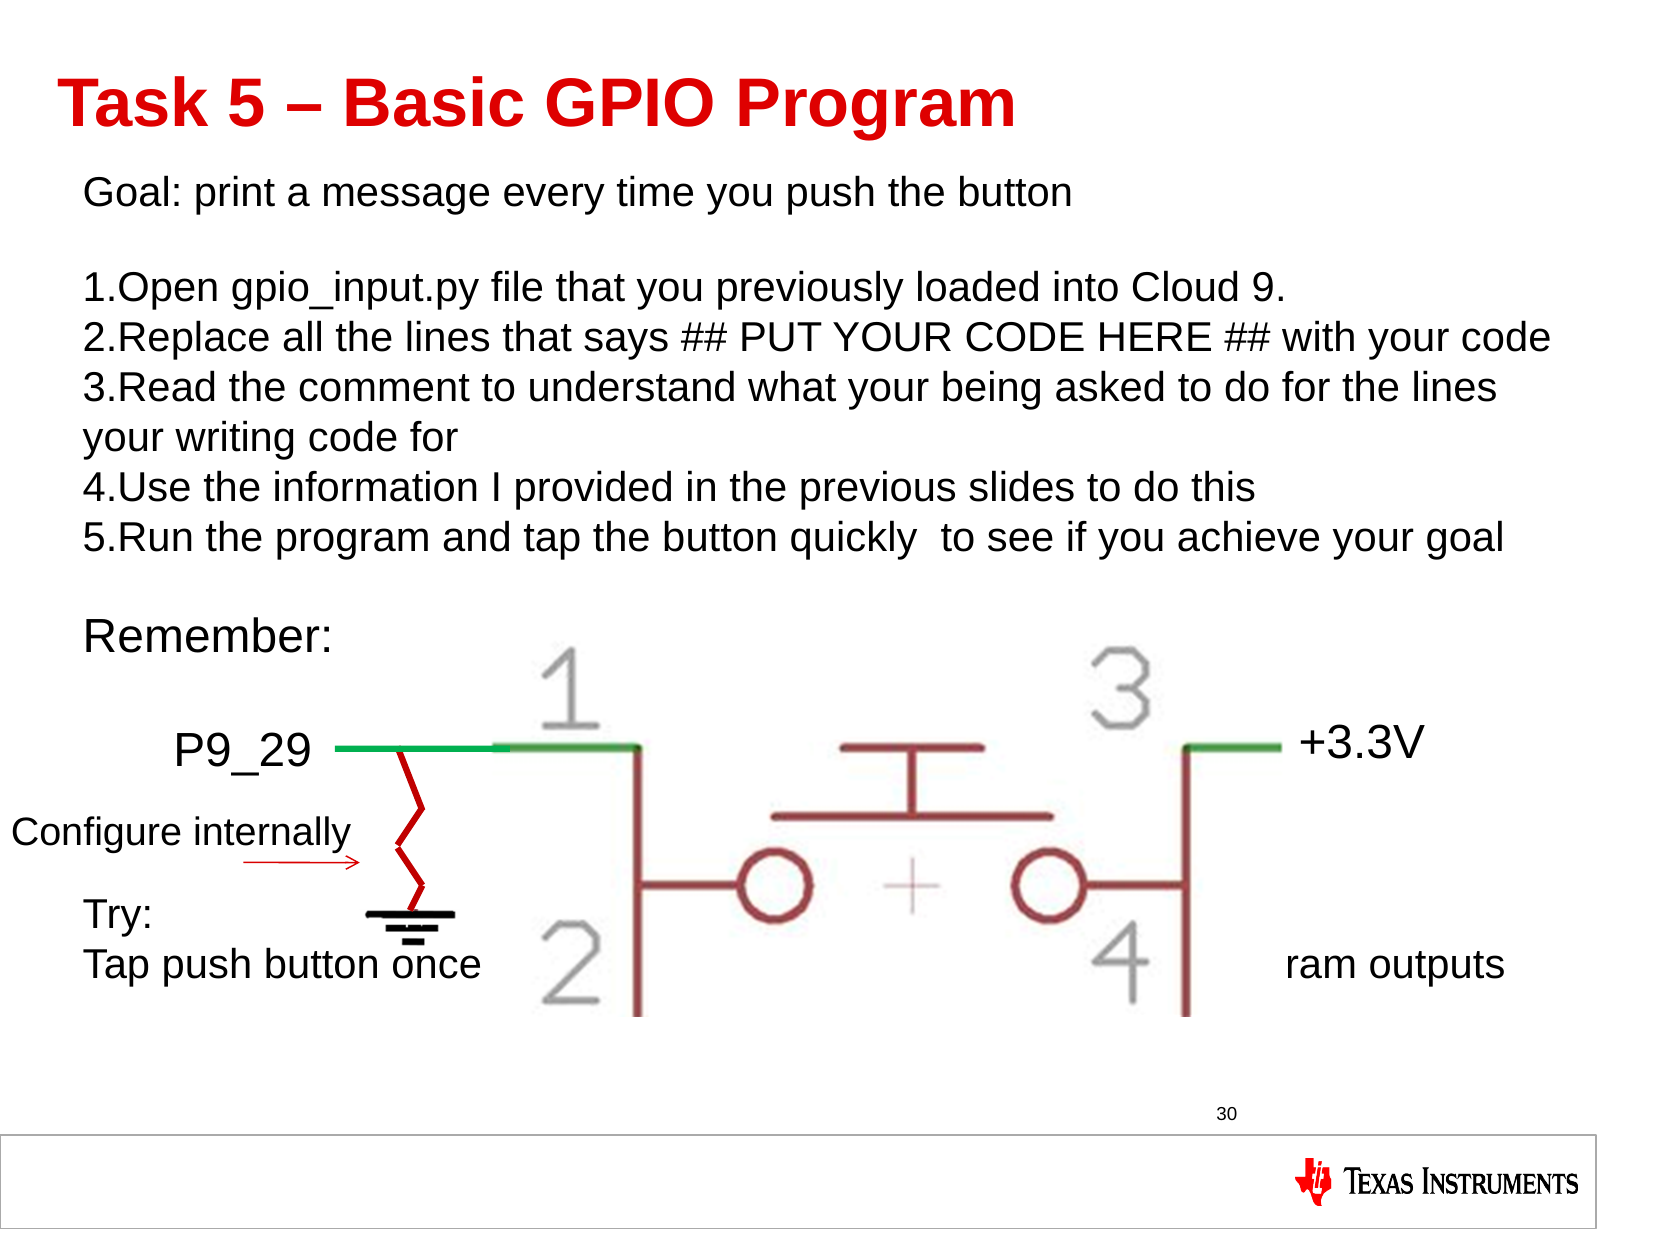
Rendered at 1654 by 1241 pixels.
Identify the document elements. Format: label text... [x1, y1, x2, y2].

picture [484, 619, 1288, 1021]
text_box Goal: print a message every time you push the button Open gpio_input.py file that you previously loaded into Cloud 9. Replace all the lines that says ## PUT YOUR CODE HERE ## with your code Read the comment to understand what your being asked to do for the lines your writing code for Use the information I provided in the previous slides to do this Run the program and tap the button quickly to see if you achieve your goal Remember: Try: Tap push button once as fast as possible and see what your program outputs [82, 164, 1571, 884]
text_box Configure internally [0, 798, 367, 861]
picture [359, 908, 460, 952]
text_box [243, 861, 360, 870]
text_box P9_29 [158, 710, 328, 784]
text_box 30 [1201, 1093, 1587, 1132]
text_box +3.3V [1293, 703, 1441, 776]
picture [1295, 1158, 1578, 1206]
text_box Task 5 – Basic GPIO Program [41, 25, 1572, 173]
